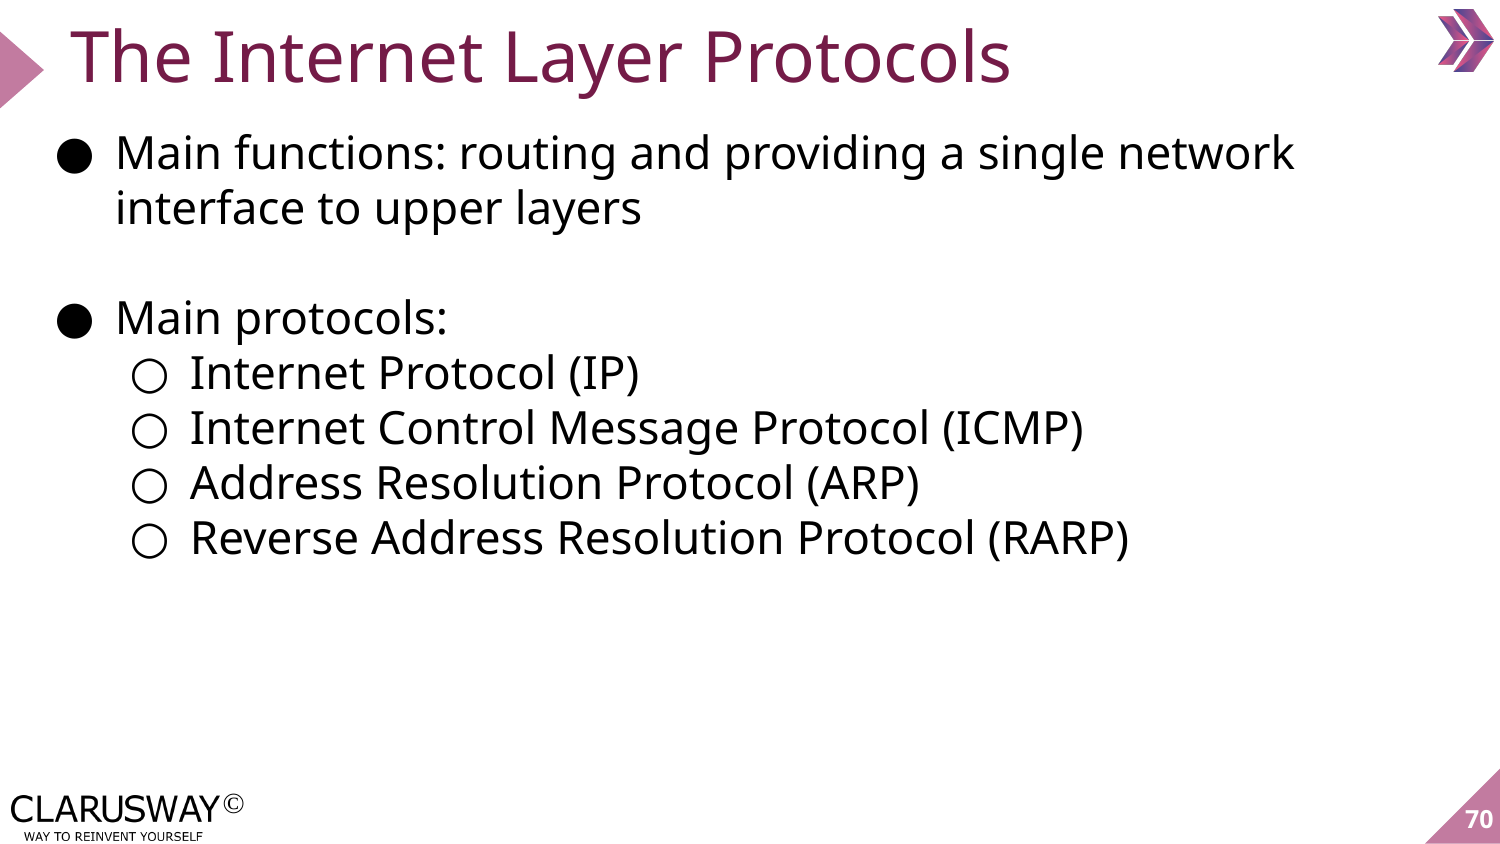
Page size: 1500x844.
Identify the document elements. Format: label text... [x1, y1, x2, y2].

title The Internet Layer Protocols [70, 28, 1472, 108]
picture [11, 795, 220, 841]
text_box Main functions: routing and providing a single network interface to upper layers Main protocols: Internet Protocol (IP) Internet Control Message Protocol (ICMP) Address Resolution Protocol (ARP) Reverse Address Resolution Protocol (RARP) [25, 108, 1475, 662]
picture [1438, 9, 1494, 72]
slide_number 70 [1418, 760, 1494, 838]
